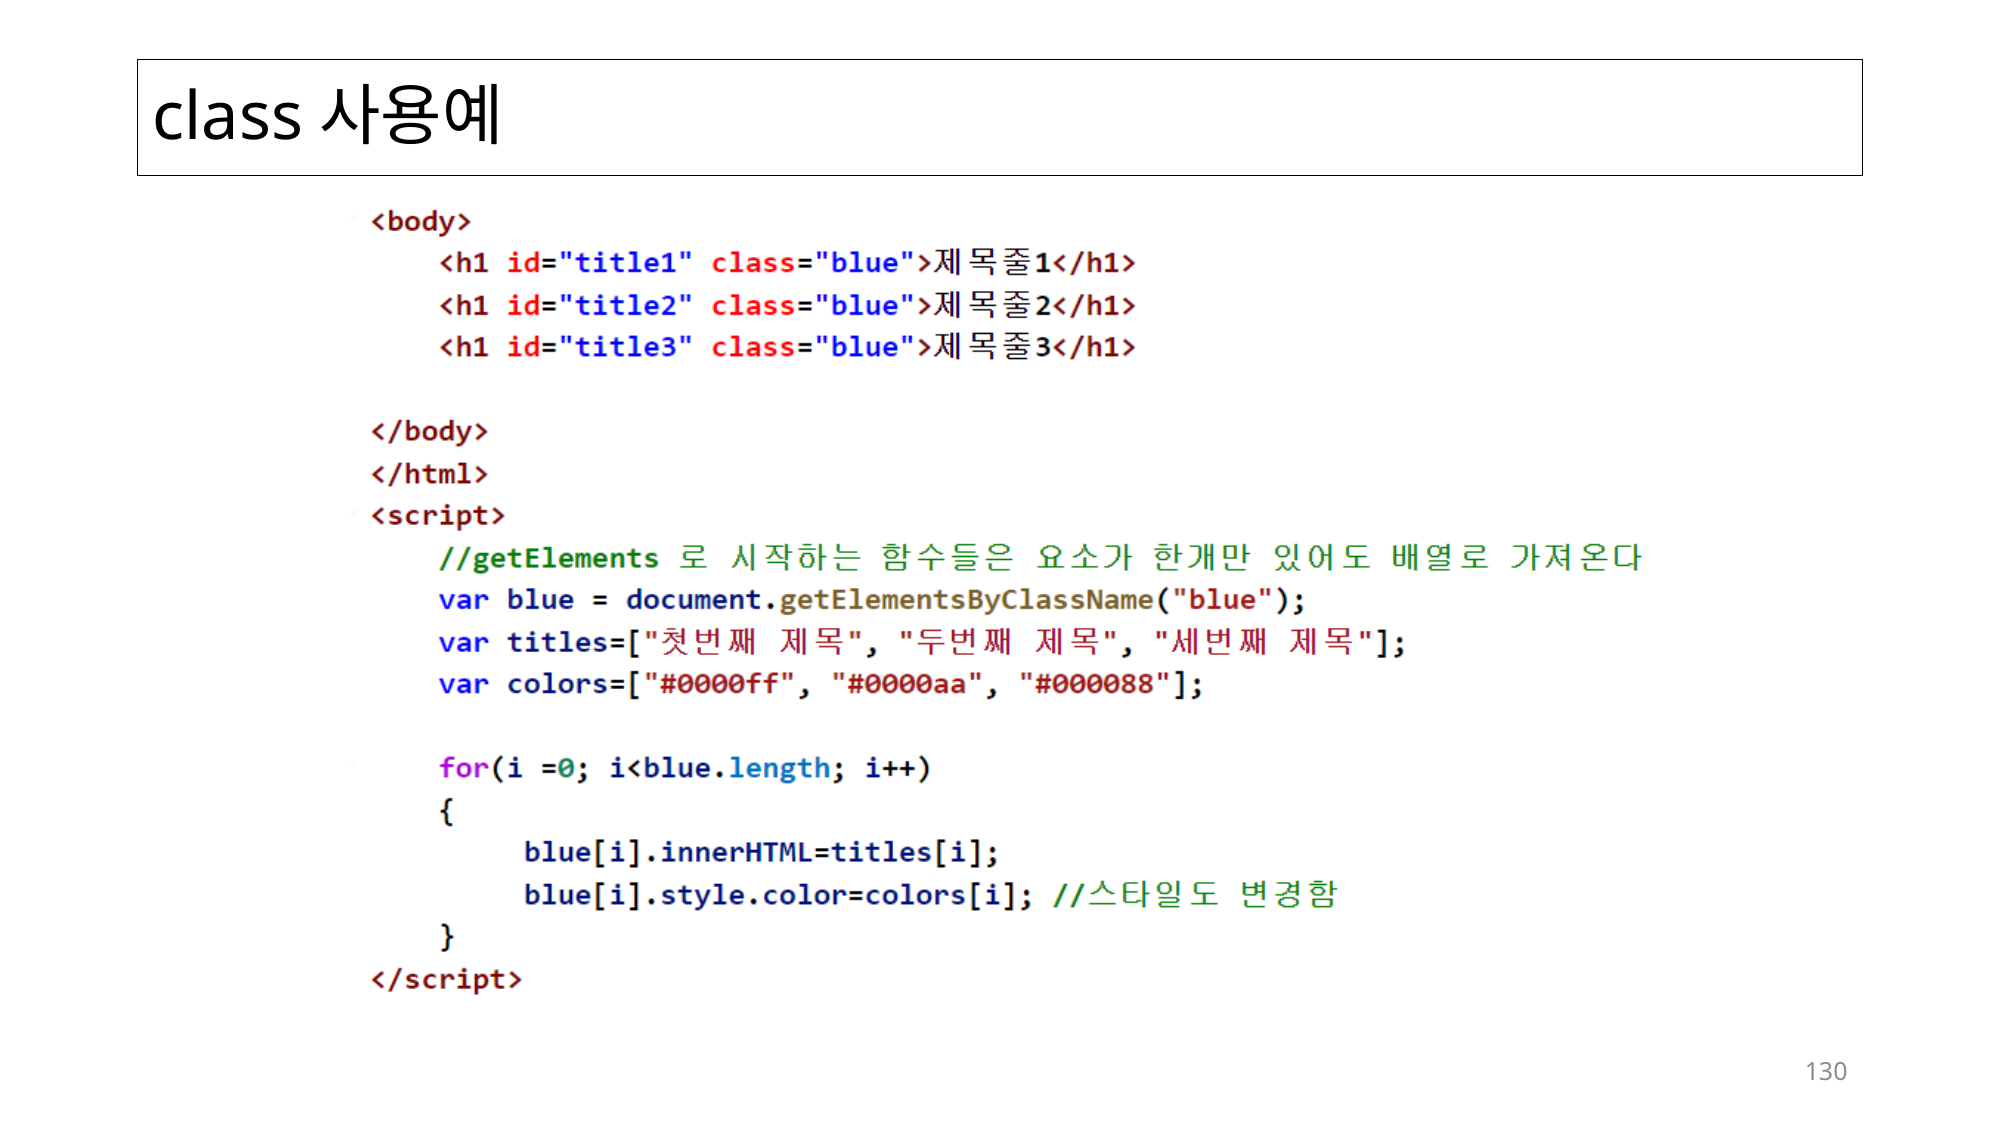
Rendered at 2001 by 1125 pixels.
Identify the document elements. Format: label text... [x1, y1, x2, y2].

title class사용예 [137, 59, 1863, 176]
slide_number 130 [1412, 1042, 1863, 1103]
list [351, 197, 1649, 1014]
